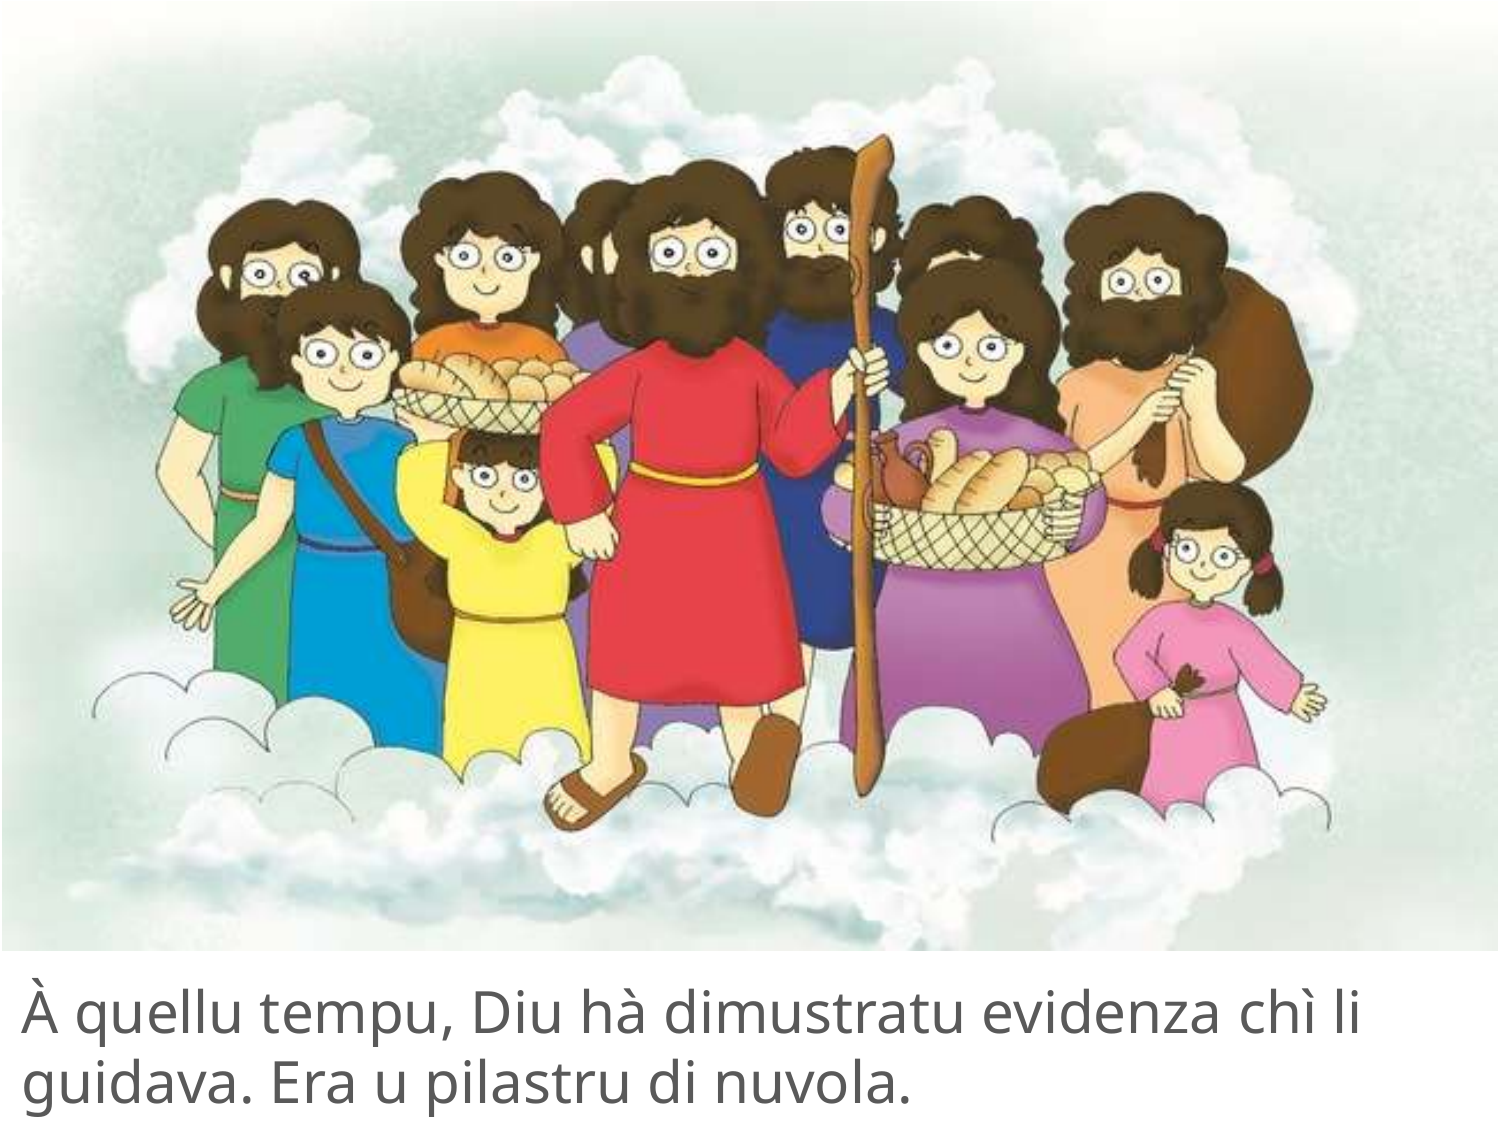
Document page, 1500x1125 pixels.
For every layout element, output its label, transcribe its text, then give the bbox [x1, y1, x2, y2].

picture [1, 1, 1498, 951]
text_box À quellu tempu, Diu hà dimustratu evidenza chì li guidava. Era u pilastru di nuvola. [7, 967, 1493, 1123]
